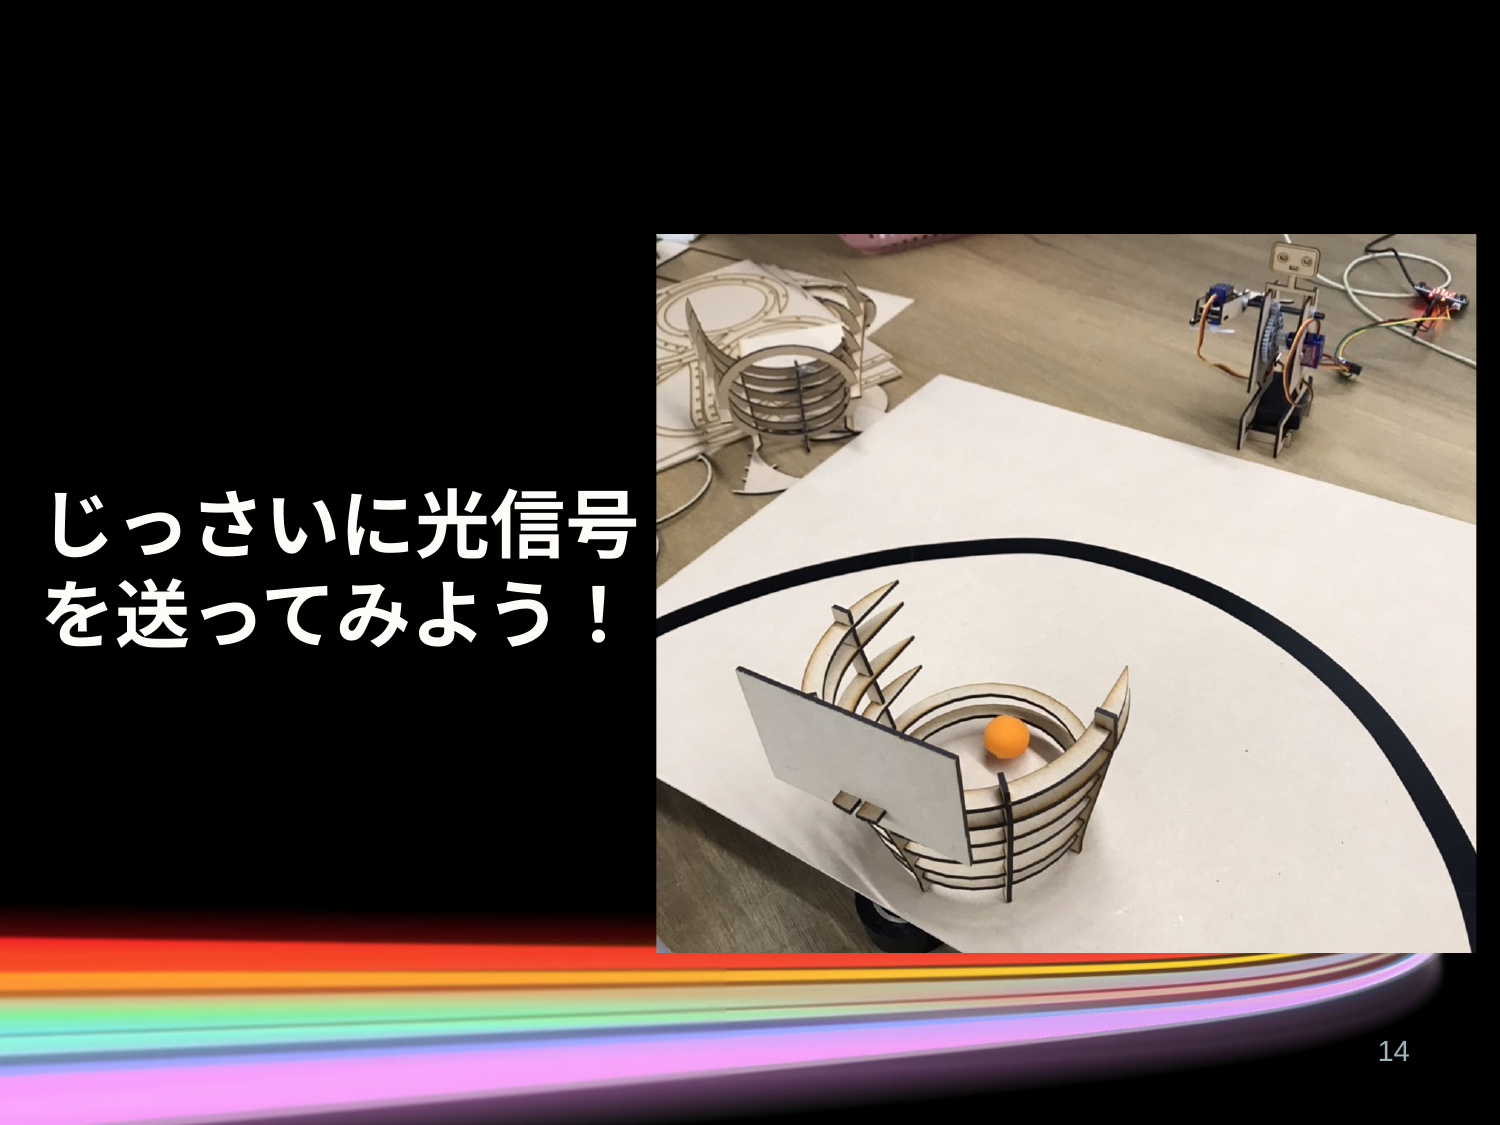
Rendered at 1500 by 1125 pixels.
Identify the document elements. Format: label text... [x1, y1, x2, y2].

title じっさいに光信号 を送ってみよう！ [25, 469, 651, 686]
picture [0, 0, 1500, 1125]
slide_number 14 [1074, 1024, 1425, 1103]
